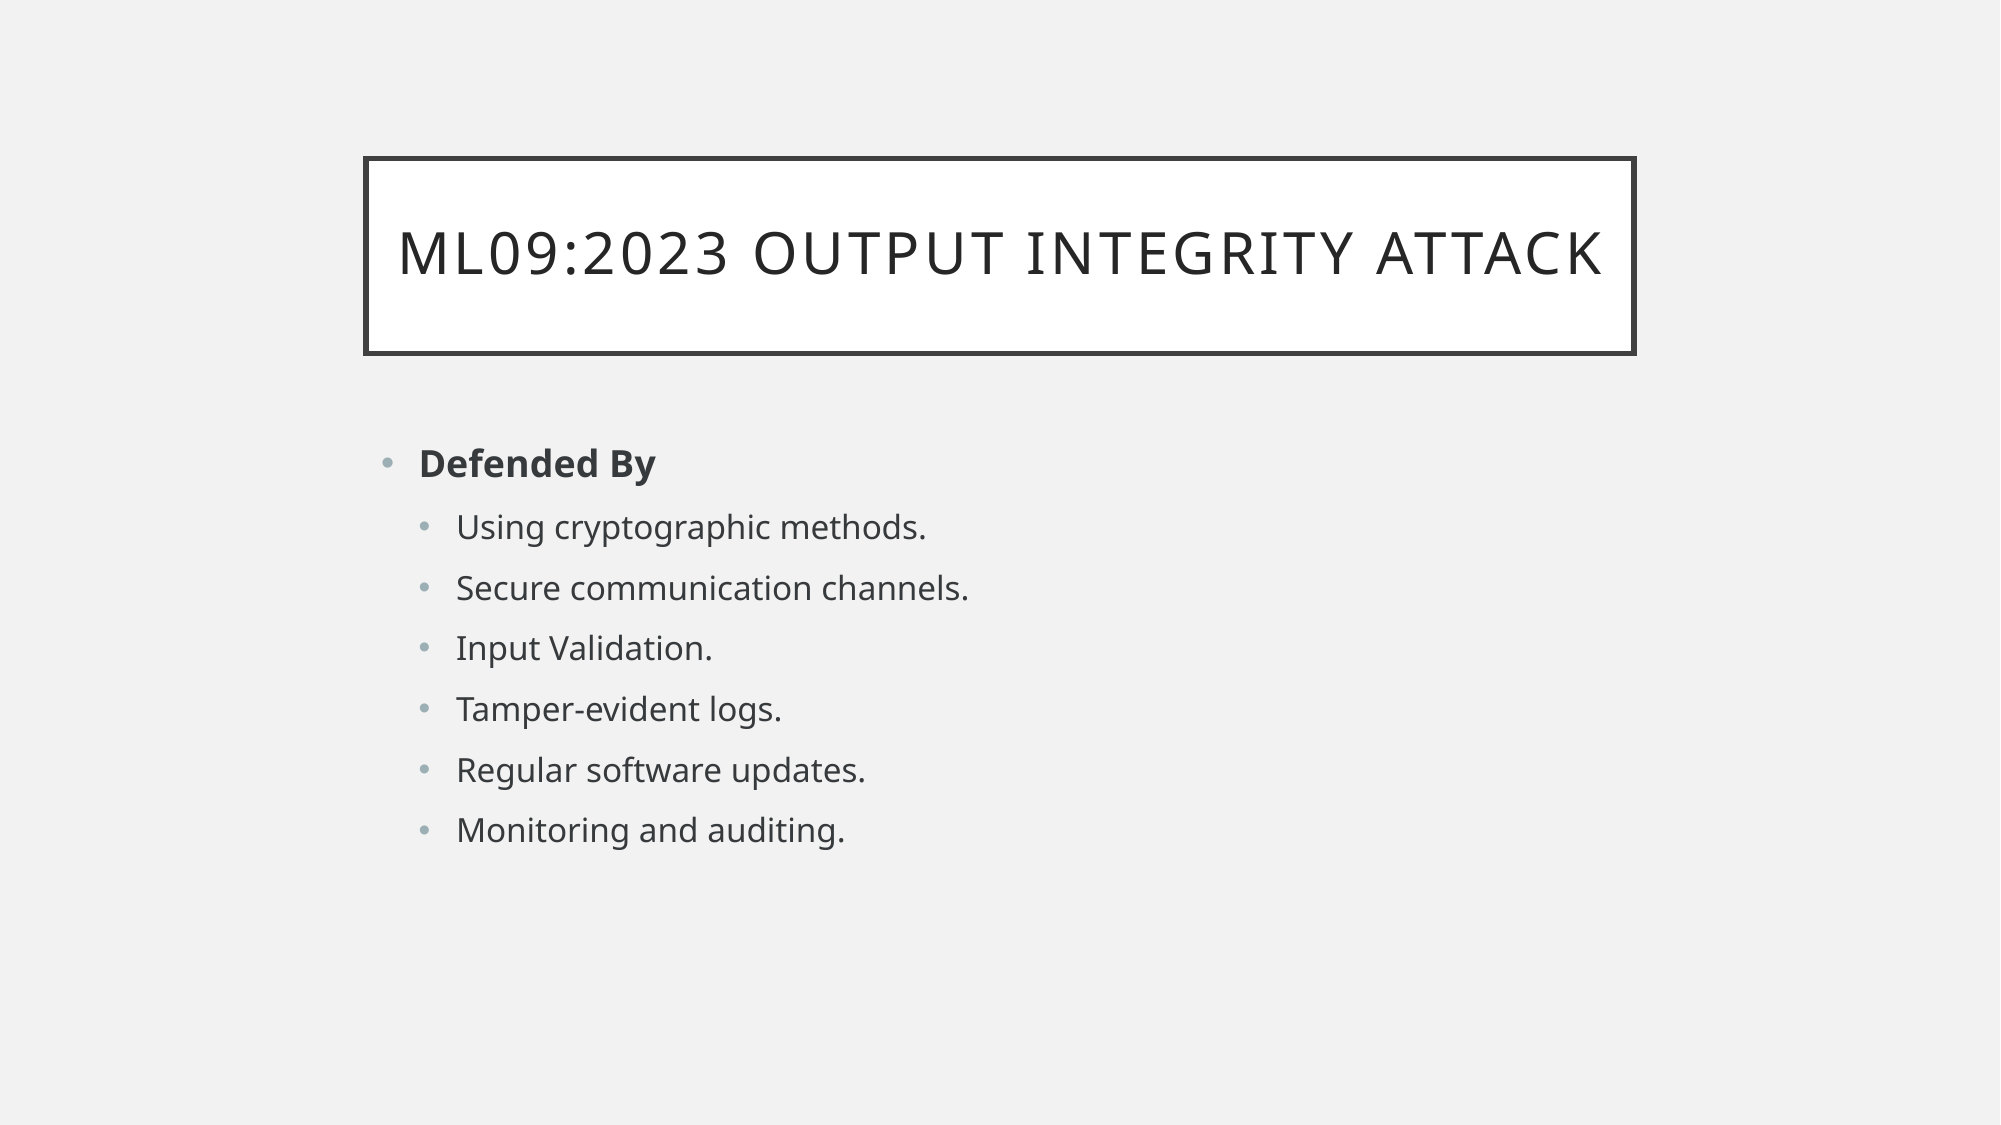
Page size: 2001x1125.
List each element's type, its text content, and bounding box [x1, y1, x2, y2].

list Defended By Using cryptographic methods. Secure communication channels. Input Validation. Tamper-evident logs. Regular software updates. Monitoring and auditing. [366, 432, 1634, 942]
title ML09:2023 Output Integrity Attack [363, 156, 1637, 356]
